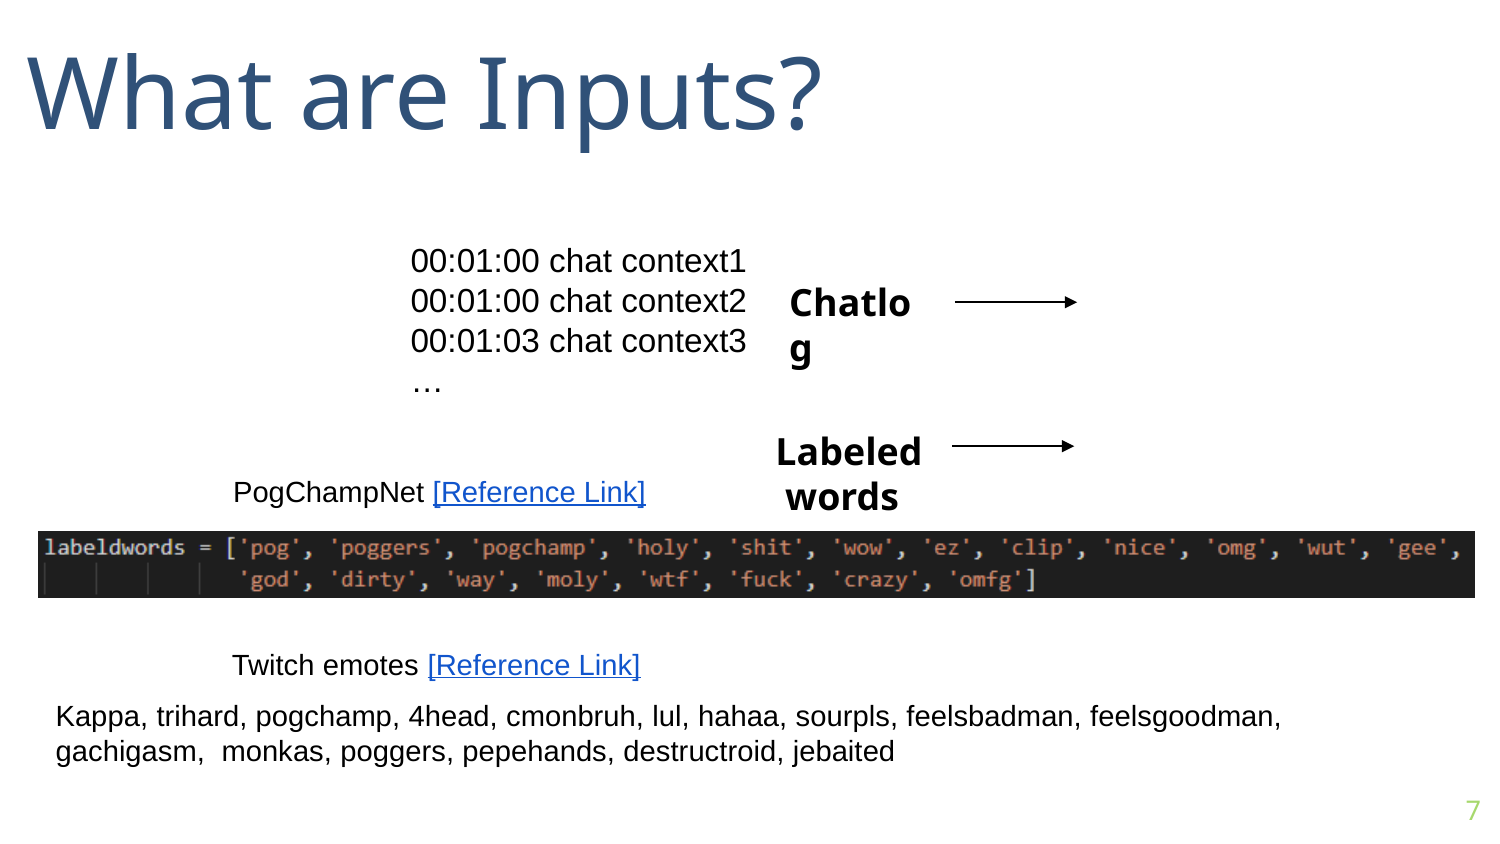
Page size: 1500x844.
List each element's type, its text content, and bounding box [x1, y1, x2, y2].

text_box Kappa, trihard, pogchamp, 4head, cmonbruh, lul, hahaa, sourpls, feelsbadman, feelsgoodman, gachigasm, monkas, poggers, pepehands, destructroid, jebaited [40, 690, 1368, 775]
text_box PogChampNet [Reference Link] [218, 465, 662, 516]
text_box Twitch emotes [Reference Link] [217, 638, 707, 689]
slide_number 7 [1391, 779, 1482, 844]
text_box 00:01:00 chat context1 00:01:00 chat context2 00:01:03 chat context3 … [395, 232, 791, 407]
text_box Labeled words [760, 420, 938, 526]
text_box What are Inputs? [26, 8, 1060, 150]
text_box Chatlog [791, 271, 927, 377]
picture [38, 531, 1475, 598]
